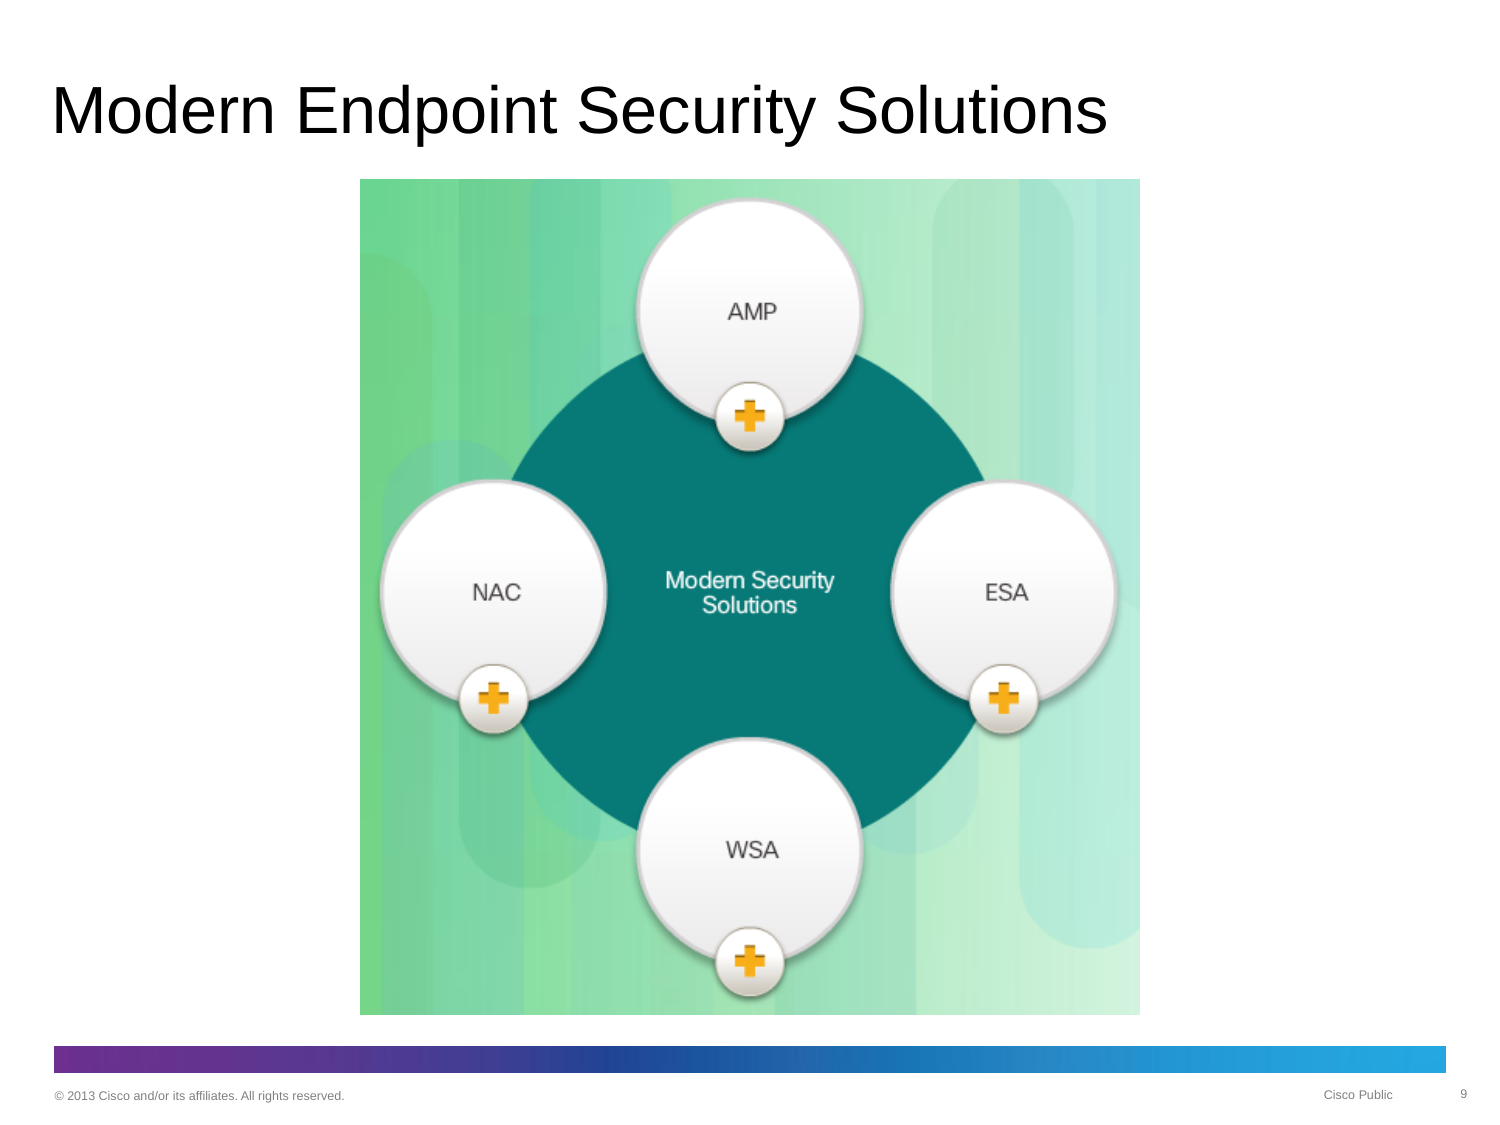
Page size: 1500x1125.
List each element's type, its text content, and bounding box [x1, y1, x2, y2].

picture [54, 1046, 1446, 1073]
title Modern Endpoint Security Solutions [37, 17, 1447, 155]
picture [360, 179, 1140, 1015]
